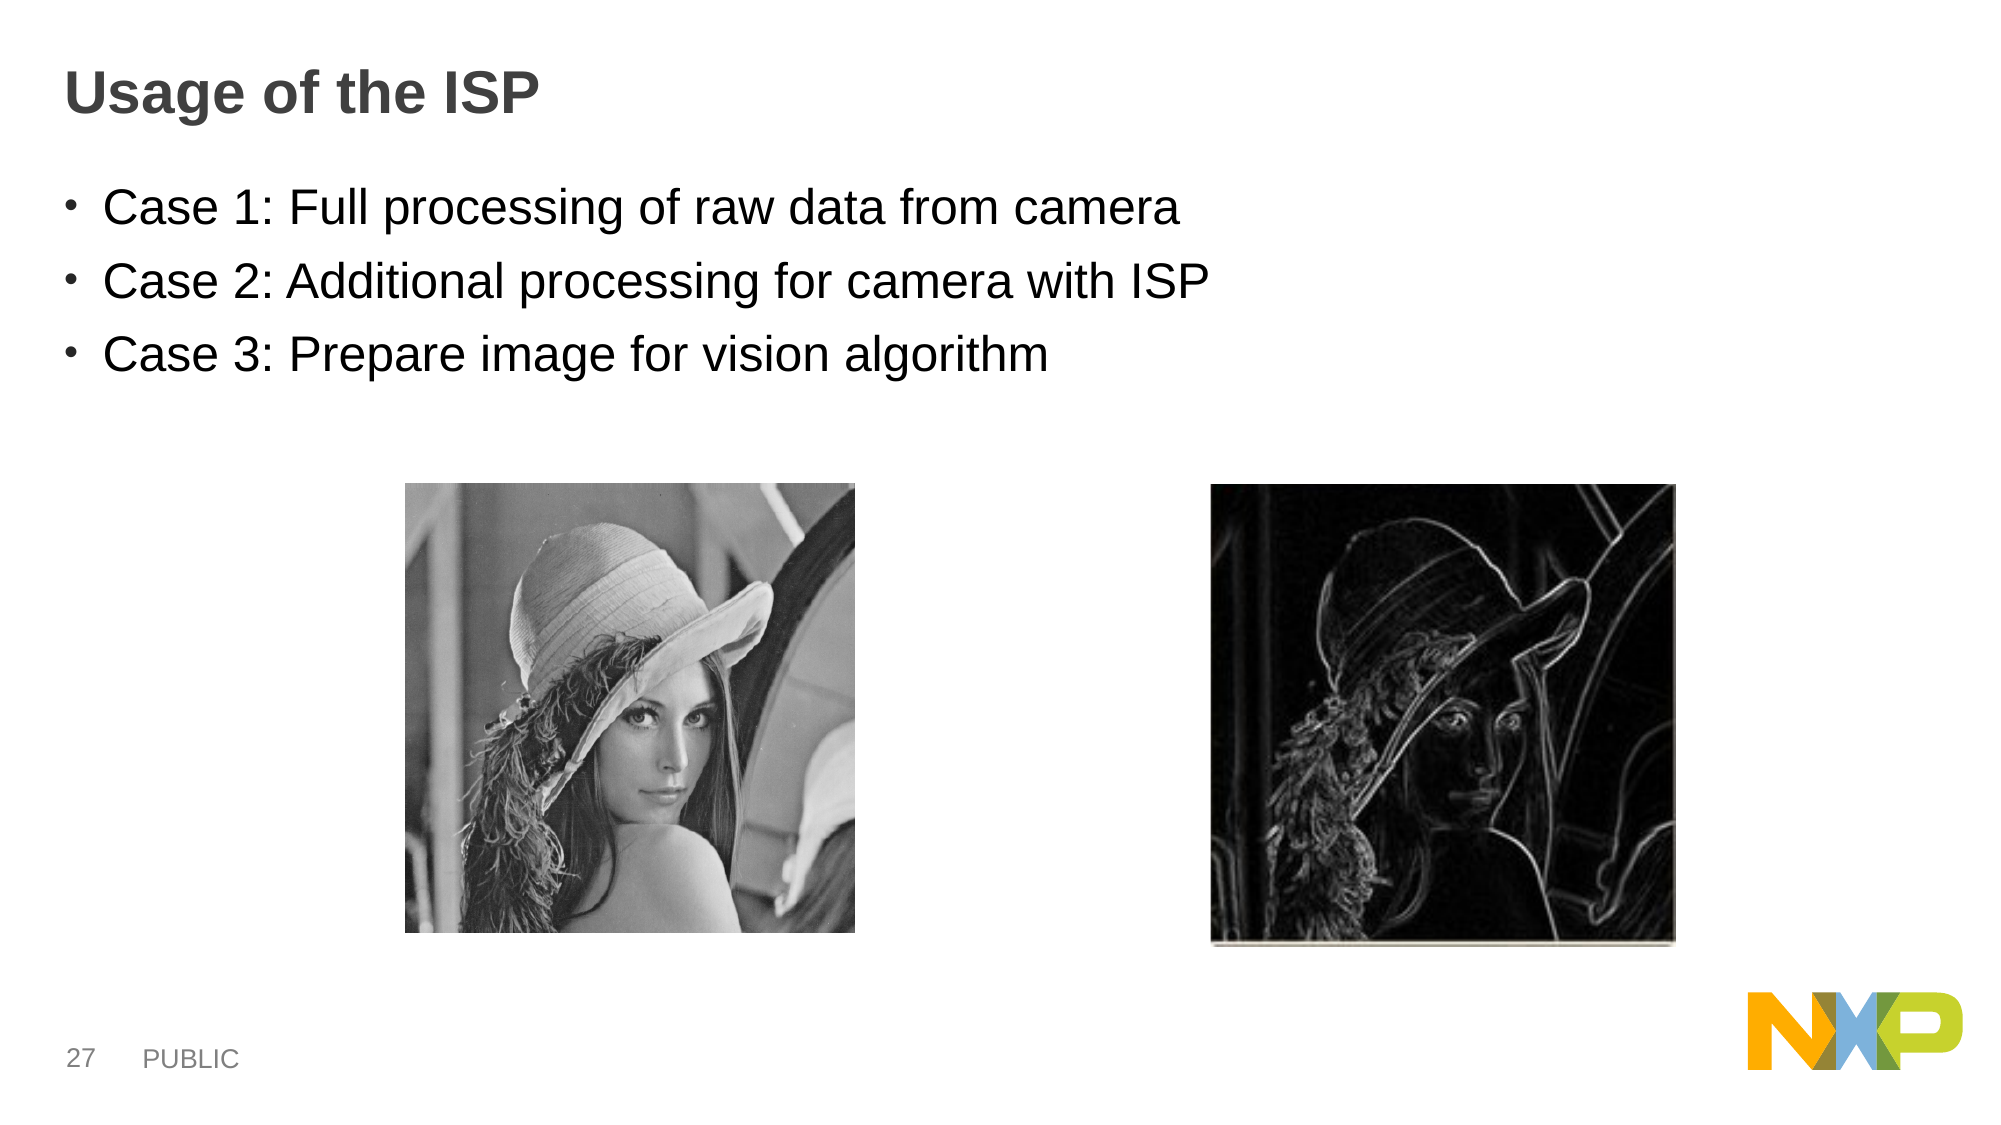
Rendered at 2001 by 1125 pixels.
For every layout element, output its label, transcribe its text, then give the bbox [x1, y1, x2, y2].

picture [1210, 483, 1677, 948]
list Case 1: Full processing of raw data from camera Case 2: Additional processing for camera with ISP Case 3: Prepare image for vision algorithm [49, 167, 1963, 933]
picture [404, 483, 855, 934]
title Usage of the ISP [48, 45, 1963, 154]
